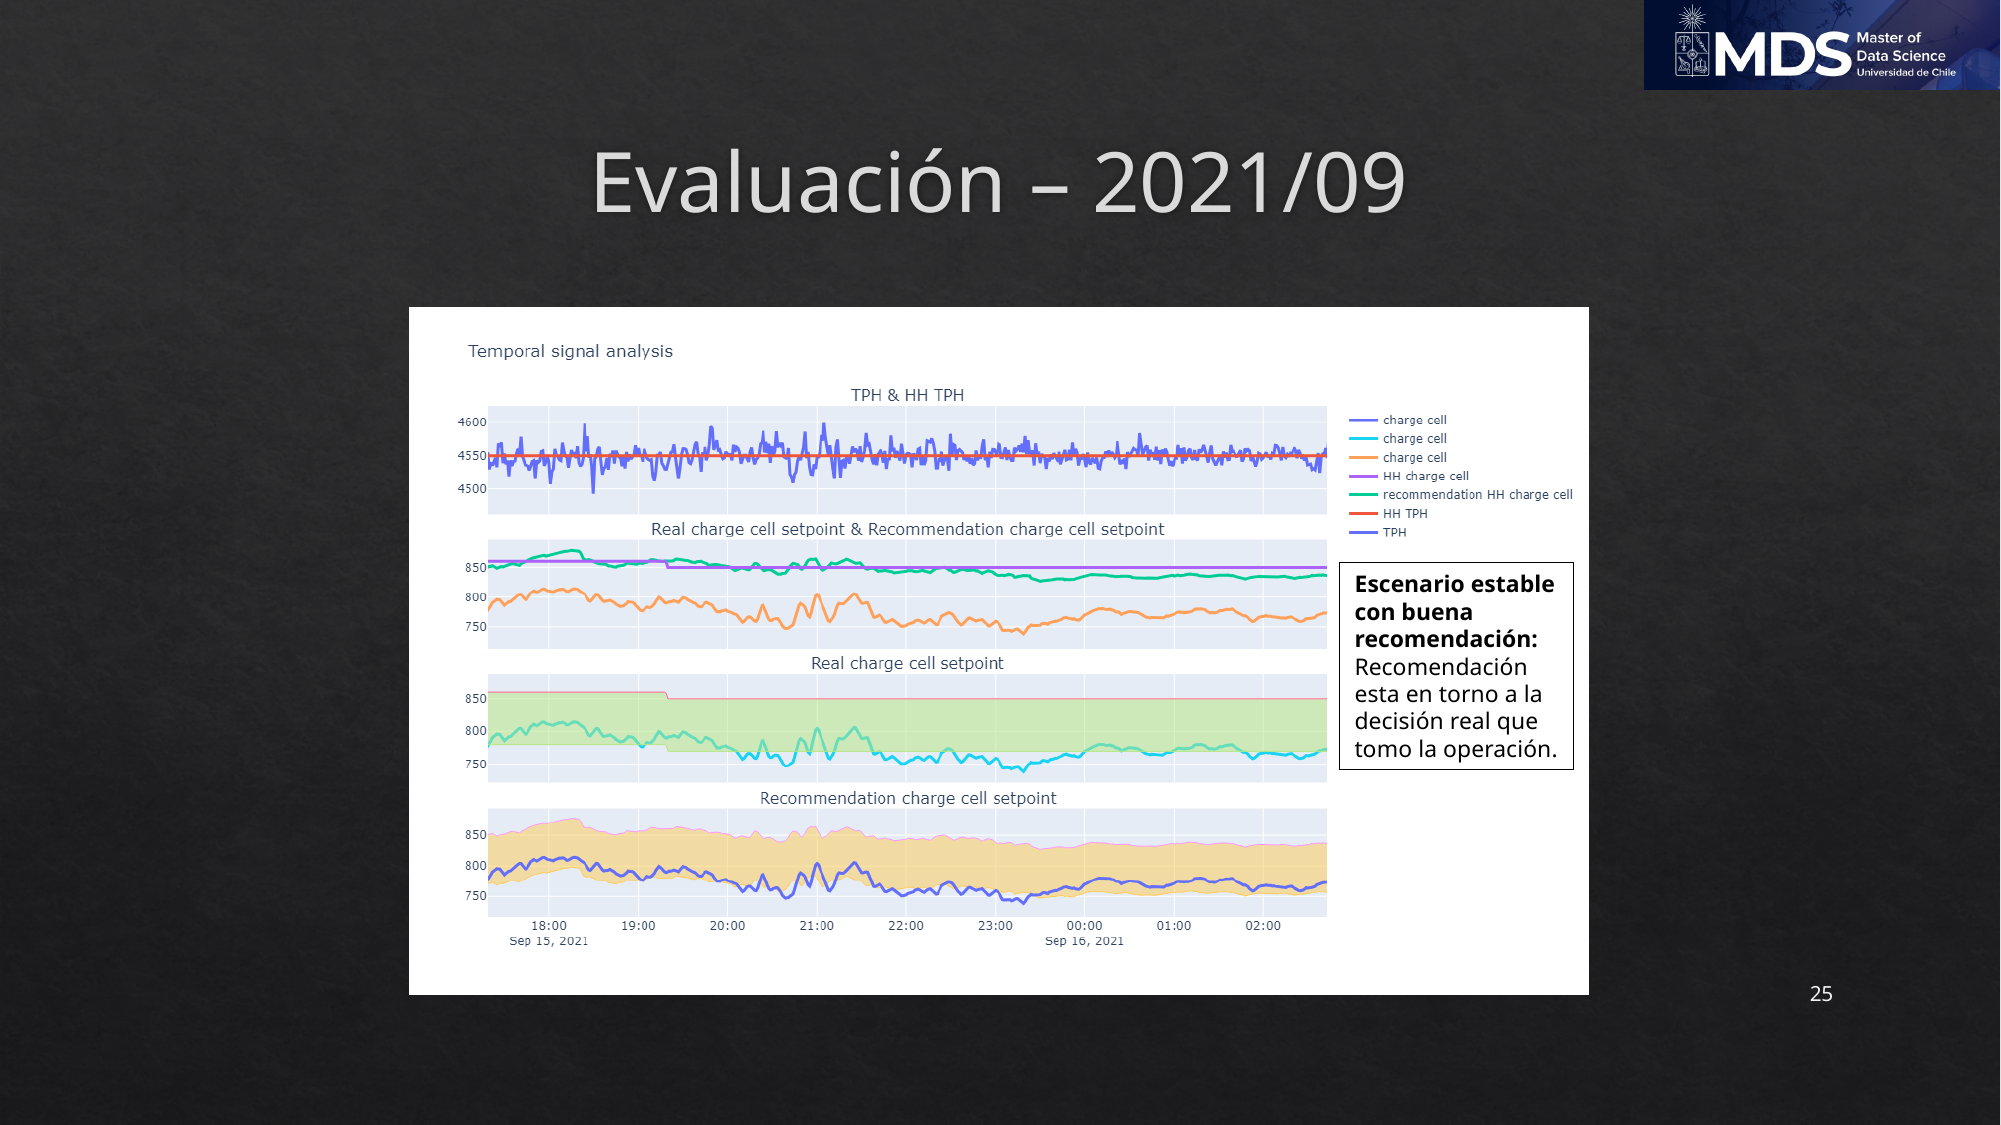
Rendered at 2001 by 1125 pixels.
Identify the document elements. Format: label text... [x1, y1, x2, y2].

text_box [409, 307, 1589, 996]
title Evaluación – 2021/09 [149, 99, 1849, 260]
picture [1643, 0, 2000, 91]
slide_number 25 [1724, 965, 1849, 1025]
